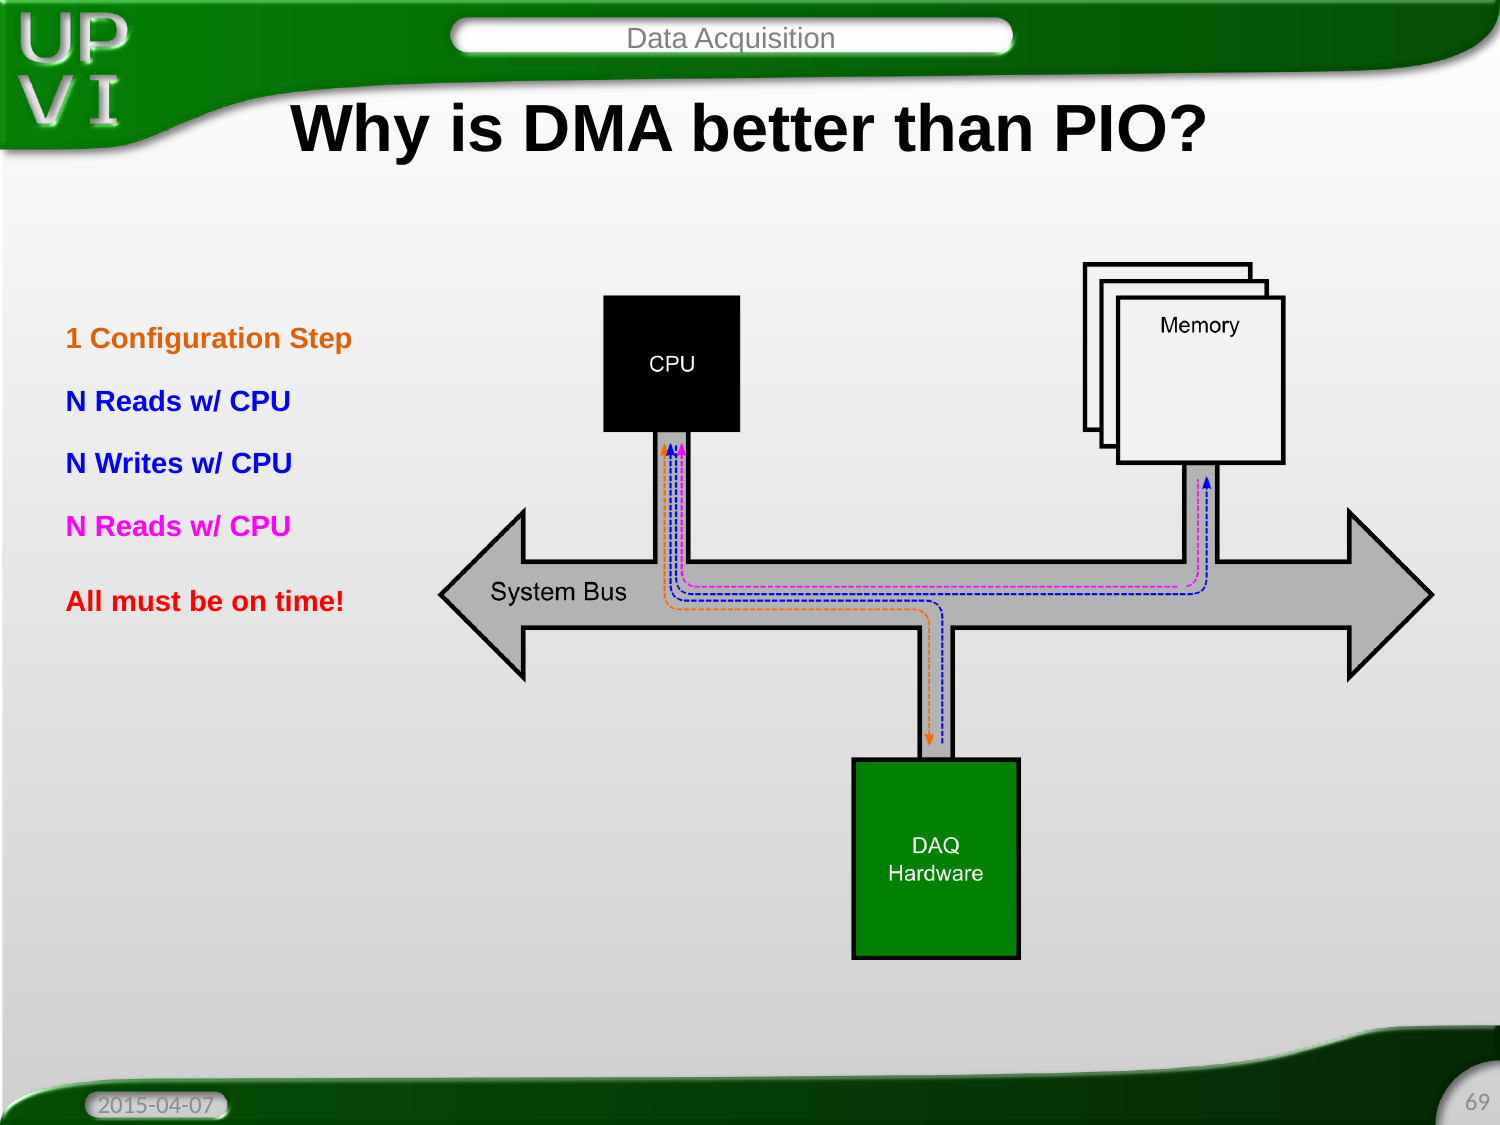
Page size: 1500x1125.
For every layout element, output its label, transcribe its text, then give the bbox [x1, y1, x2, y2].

picture [0, 0, 1500, 1125]
footer Data Acquisition [450, 6, 1013, 67]
text_box 1 Configuration Step [50, 312, 368, 363]
text_box N Reads w/ CPU [50, 374, 307, 425]
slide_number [75, 1073, 238, 1125]
text_box N Reads w/ CPU [50, 499, 307, 550]
text_box N Writes w/ CPU [50, 437, 308, 488]
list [437, 262, 1435, 961]
slide_number 69 [1155, 1069, 1500, 1125]
text_box All must be on time! [50, 574, 361, 625]
title Why is DMA better than PIO? [75, 75, 1425, 175]
